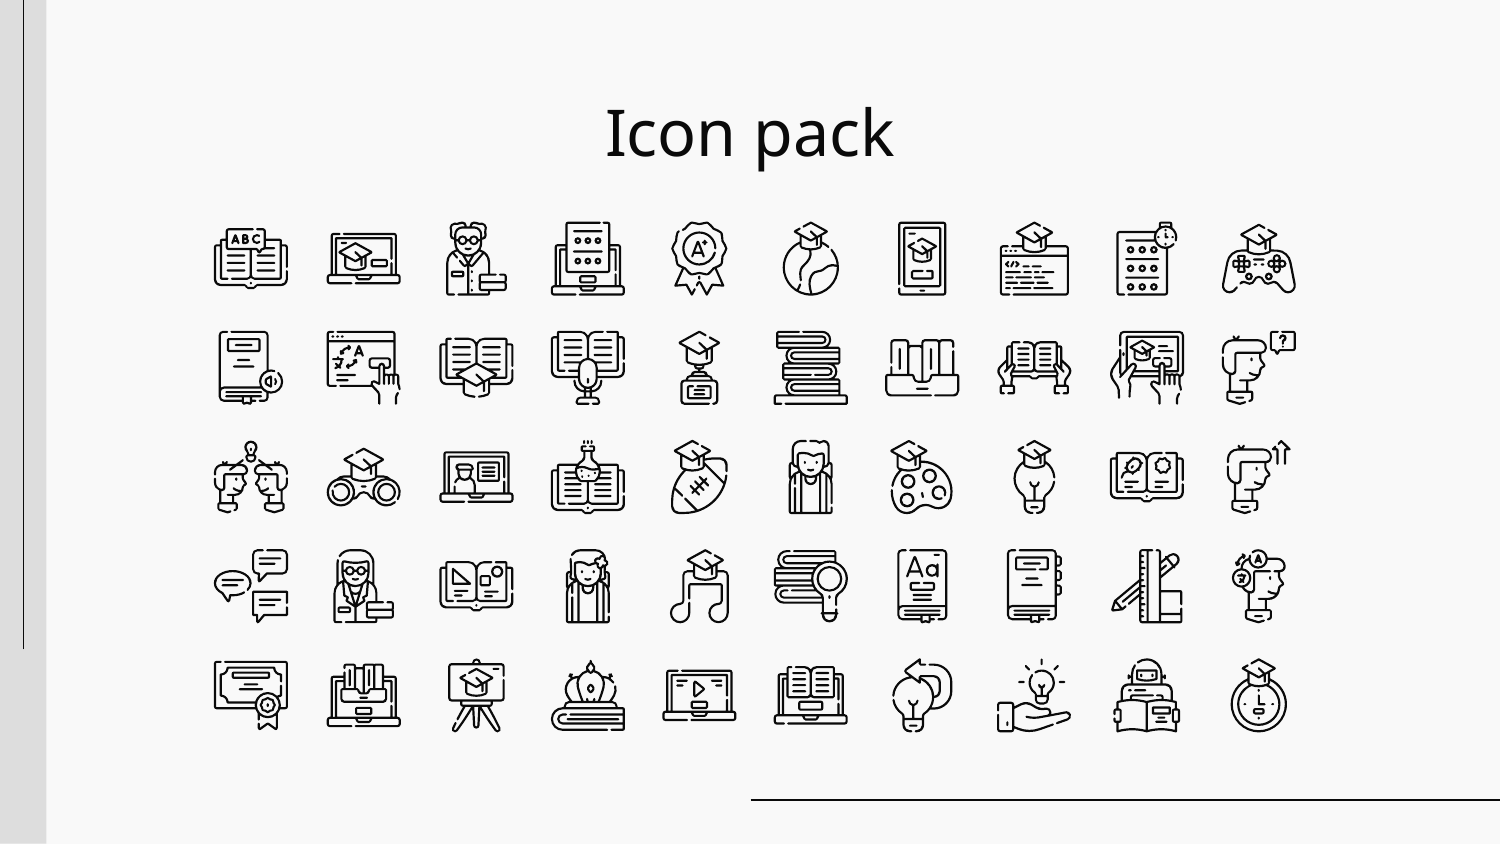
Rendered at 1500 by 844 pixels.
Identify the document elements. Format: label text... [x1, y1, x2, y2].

title Icon pack [116, 77, 1383, 168]
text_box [325, 232, 403, 728]
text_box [1109, 221, 1185, 733]
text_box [439, 221, 514, 733]
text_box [213, 227, 289, 731]
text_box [773, 221, 849, 725]
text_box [550, 221, 626, 732]
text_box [662, 221, 737, 722]
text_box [1221, 223, 1297, 733]
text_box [996, 221, 1073, 733]
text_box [884, 221, 960, 733]
